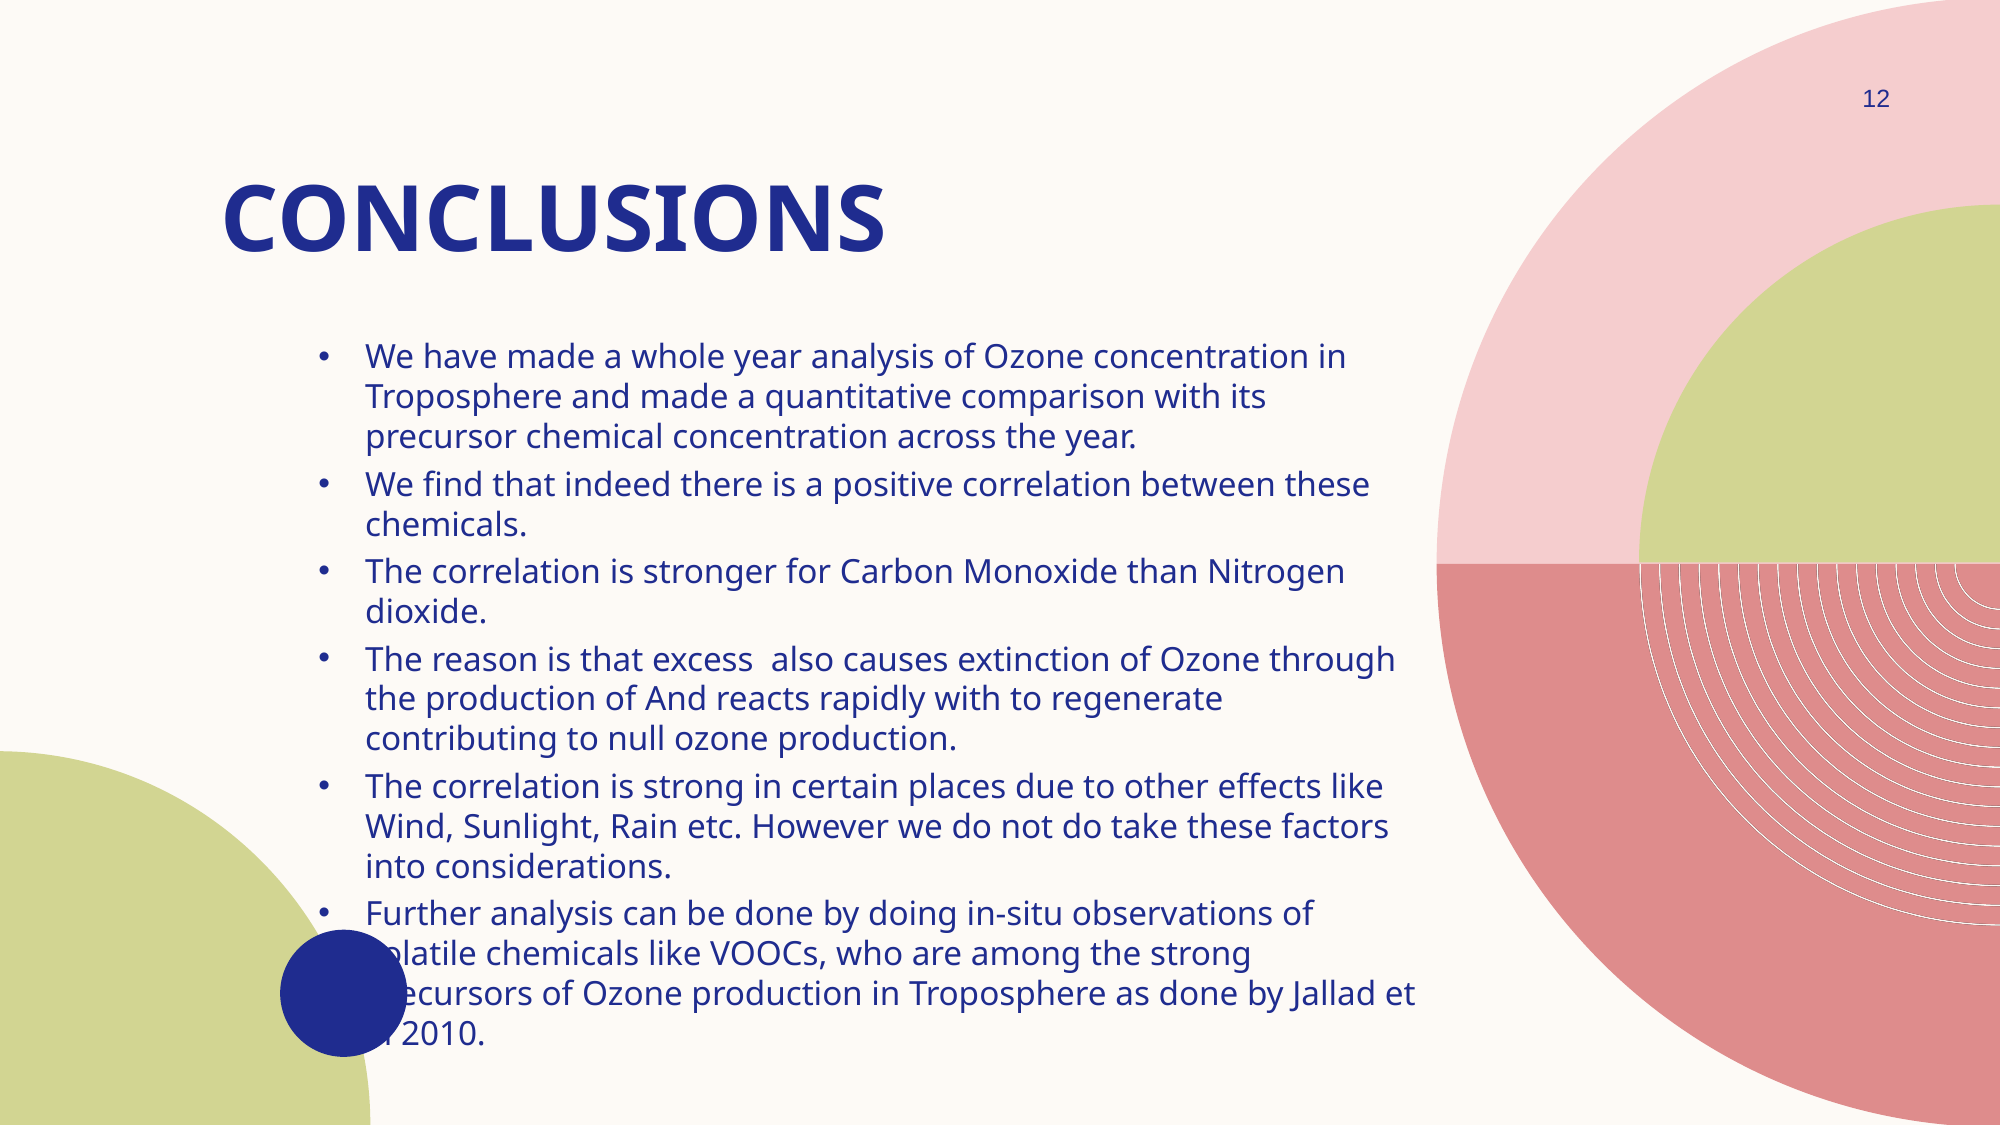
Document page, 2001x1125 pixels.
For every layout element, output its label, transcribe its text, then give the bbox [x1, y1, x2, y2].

picture [1639, 564, 2000, 926]
title Conclusions [205, 152, 1316, 279]
slide_number 12 [1795, 75, 1958, 120]
